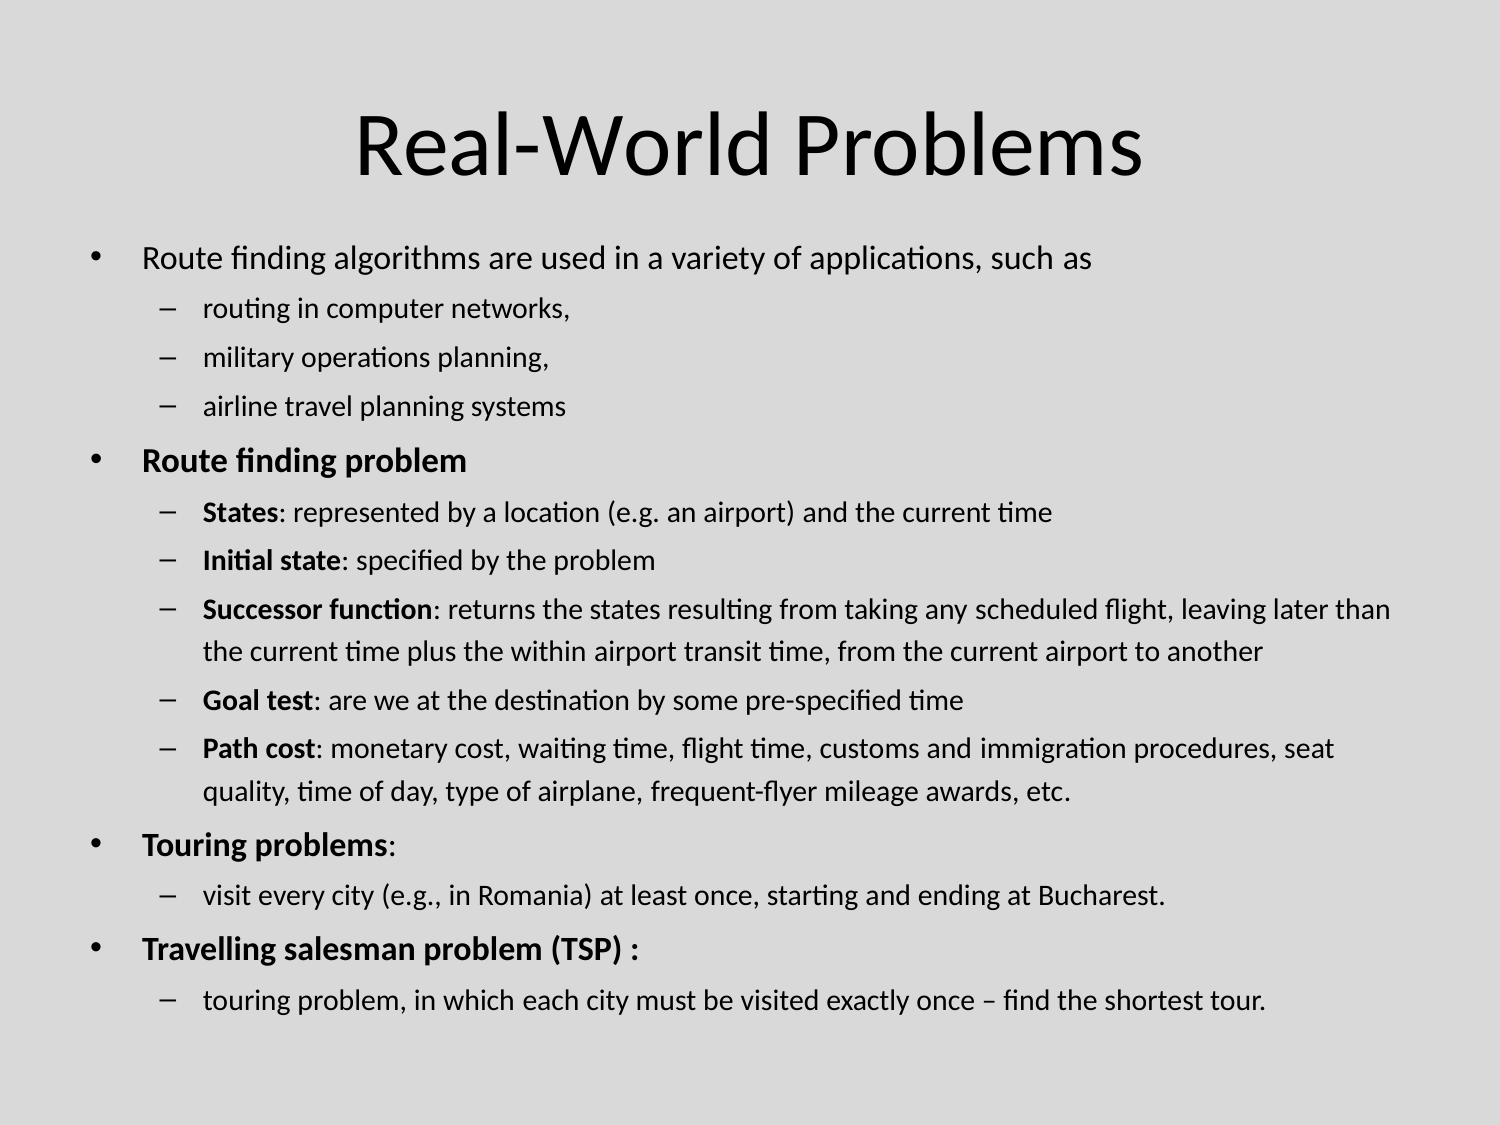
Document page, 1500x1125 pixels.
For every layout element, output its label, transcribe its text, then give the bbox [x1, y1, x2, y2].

title Real-World Problems [75, 45, 1425, 219]
list Route finding algorithms are used in a variety of applications, such as routing in computer networks, military operations planning, airline travel planning systems Route finding problem States: represented by a location (e.g. an airport) and the current time Initial state: specified by the problem Successor function: returns the states resulting from taking any scheduled flight, leaving later than the current time plus the within airport transit time, from the current airport to another Goal test: are we at the destination by some pre-specified time Path cost: monetary cost, waiting time, flight time, customs and immigration procedures, seat quality, time of day, type of airplane, frequent-flyer mileage awards, etc. Touring problems: visit every city (e.g., in Romania) at least once, starting and ending at Bucharest. Travelling salesman problem (TSP) : touring problem, in which each city must be visited exactly once – find the shortest tour. [75, 219, 1425, 1035]
